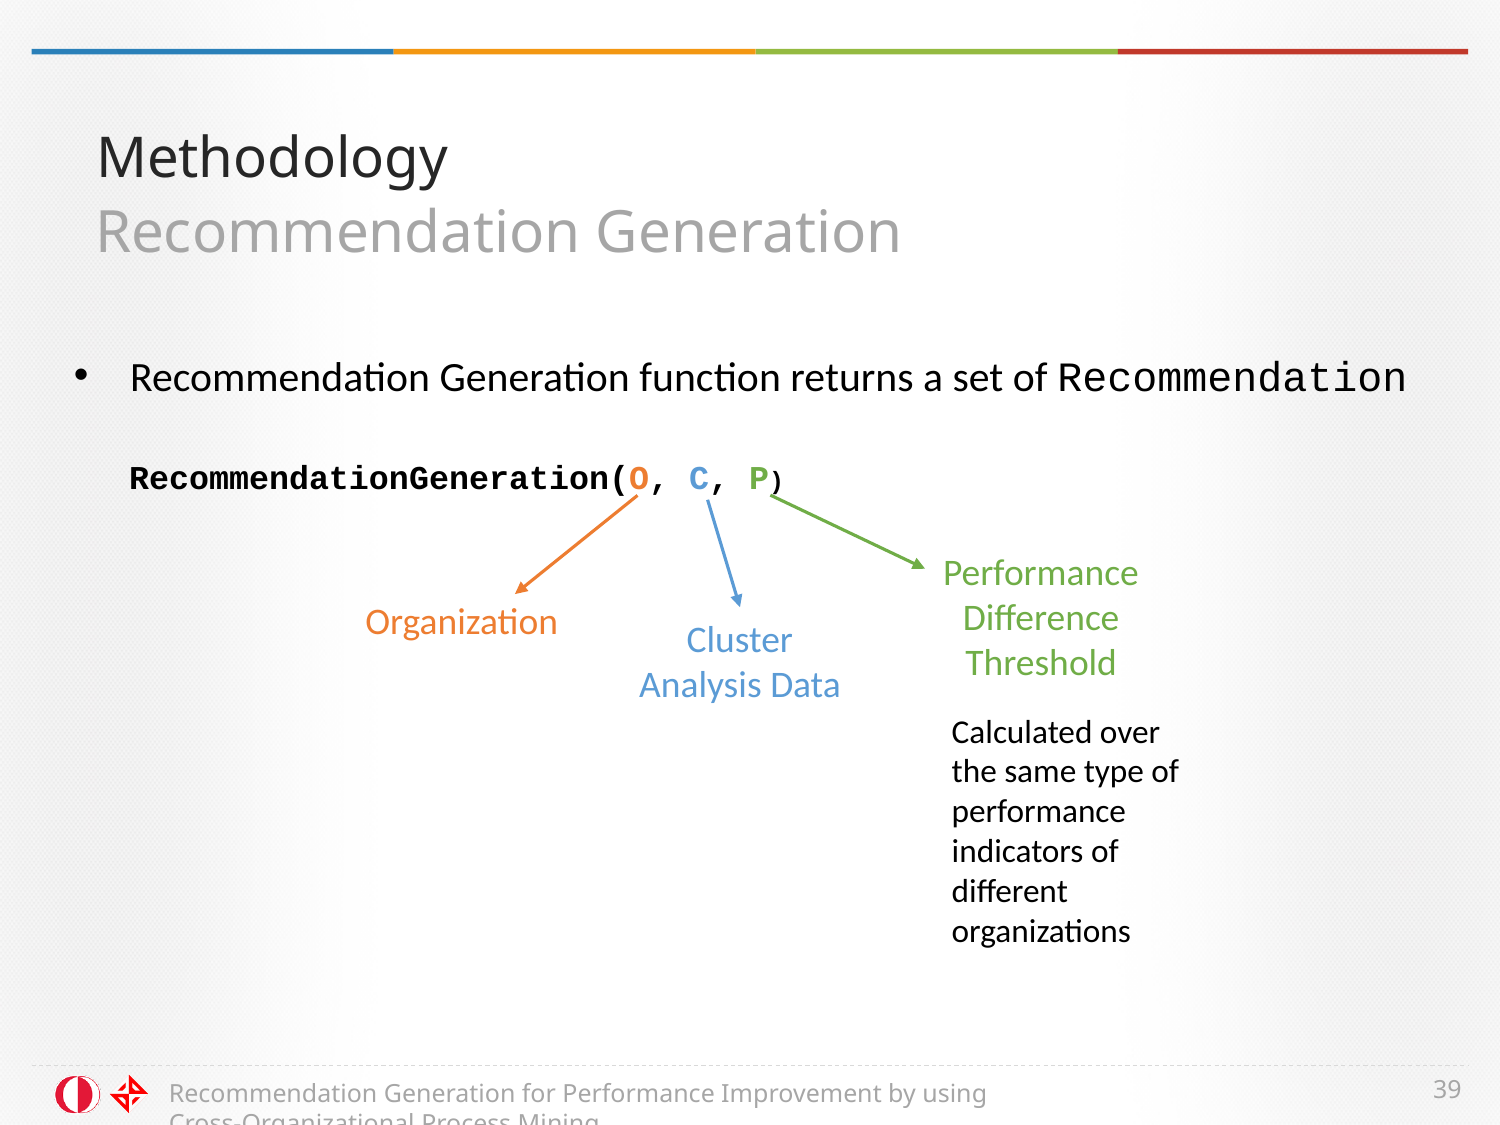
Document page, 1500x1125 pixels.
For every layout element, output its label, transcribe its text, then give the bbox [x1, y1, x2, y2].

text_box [31, 1065, 1477, 1116]
picture [412, 1116, 423, 1125]
text_box Cluster Analysis Data [615, 607, 865, 712]
text_box Performance Difference Threshold [903, 540, 1179, 691]
picture [431, 1116, 519, 1125]
text_box Recommendation Generation function returns a set of Recommendation [62, 343, 1435, 670]
picture [245, 1116, 257, 1125]
text_box Organization [350, 589, 574, 649]
picture [426, 1116, 433, 1123]
text_box Recommendation Generation [80, 187, 1500, 272]
picture [257, 1116, 351, 1125]
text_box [514, 495, 638, 595]
picture [0, 0, 1500, 1125]
text_box Methodology [81, 114, 1500, 187]
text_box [770, 495, 926, 569]
text_box Calculated over the same type of performance indicators of different organizations [936, 702, 1213, 957]
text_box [707, 499, 740, 608]
picture [172, 1116, 244, 1125]
picture [353, 1116, 410, 1125]
picture [524, 1116, 533, 1125]
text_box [31, 48, 1469, 55]
